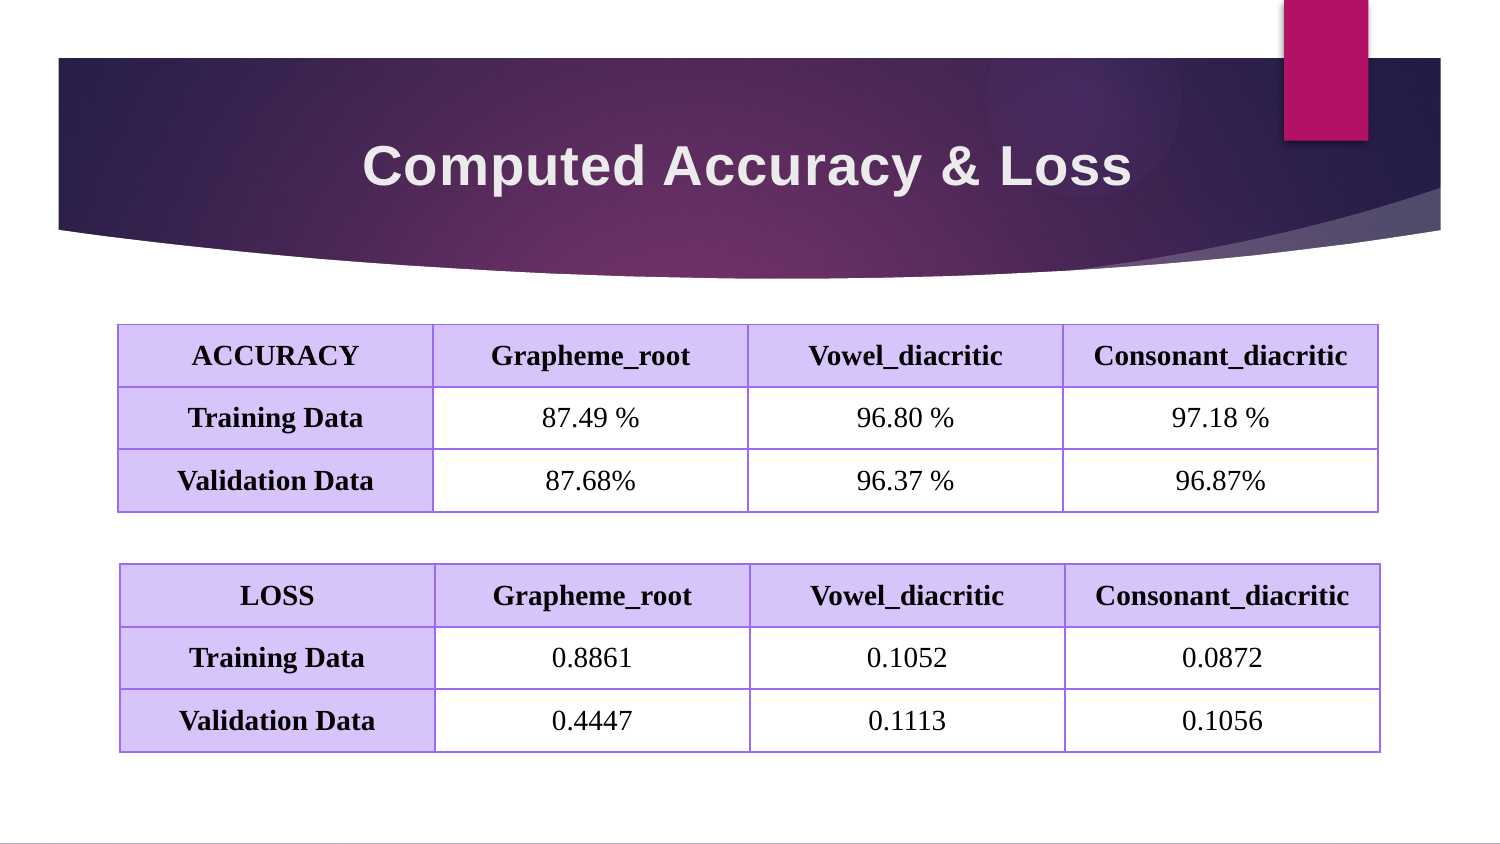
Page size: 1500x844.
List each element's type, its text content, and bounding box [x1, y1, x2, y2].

table_cell 87.49 % [434, 388, 747, 448]
table_header Consonant_diacritic [1064, 325, 1377, 386]
table_cell 97.18 % [1064, 388, 1377, 448]
table_header LOSS [121, 565, 434, 626]
table_cell 96.37 % [749, 450, 1062, 511]
title Computed Accuracy & Loss [59, 119, 1438, 207]
table_cell 87.68% [434, 450, 747, 511]
table_header ACCURACY [119, 325, 432, 386]
table_header Grapheme_root [436, 565, 749, 626]
table_cell Validation Data [119, 450, 432, 511]
table_cell 0.8861 [436, 628, 749, 688]
table_cell 0.1113 [751, 690, 1064, 751]
table_cell Validation Data [121, 690, 434, 751]
table_header Consonant_diacritic [1066, 565, 1379, 626]
table_cell 96.87% [1064, 450, 1377, 511]
table_cell Training Data [119, 388, 432, 448]
table_cell Training Data [121, 628, 434, 688]
table_header Vowel_diacritic [751, 565, 1064, 626]
table_header Grapheme_root [434, 325, 747, 386]
table_cell 0.1056 [1066, 690, 1379, 751]
table_cell 96.80 % [749, 388, 1062, 448]
table_header Vowel_diacritic [749, 325, 1062, 386]
table_cell 0.0872 [1066, 628, 1379, 688]
table_cell 0.4447 [436, 690, 749, 751]
table_cell 0.1052 [751, 628, 1064, 688]
